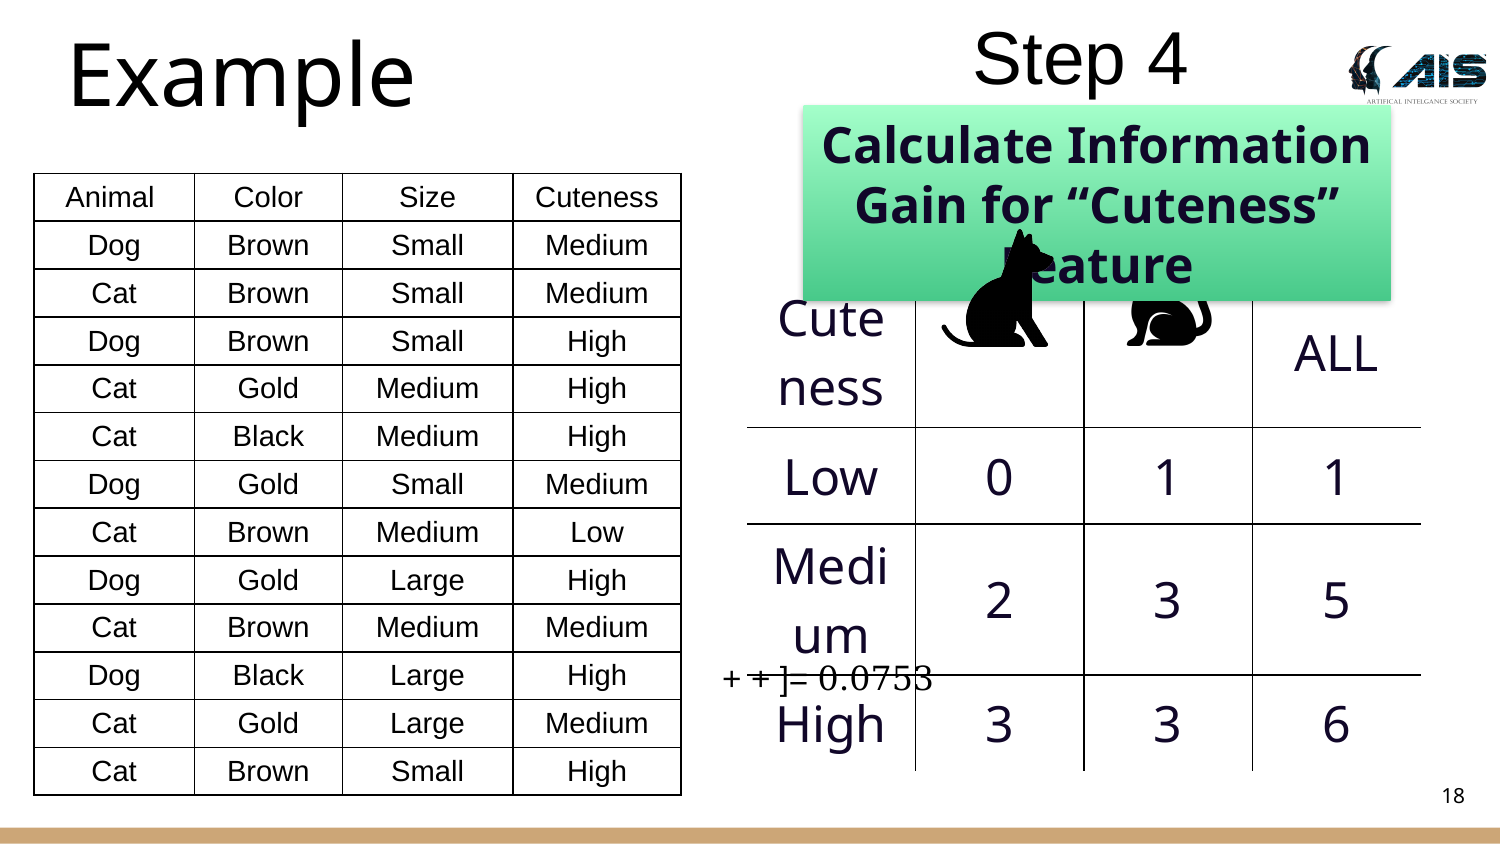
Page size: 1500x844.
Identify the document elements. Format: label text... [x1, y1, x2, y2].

table_cell High [514, 318, 680, 364]
table_cell 3 [1085, 525, 1252, 674]
table_cell Medium [343, 509, 512, 555]
table_cell Large [343, 557, 512, 603]
table_header Animal [35, 174, 194, 220]
table_cell Cat [35, 509, 194, 555]
table_cell Brown [195, 509, 342, 555]
table_cell Dog [35, 557, 194, 603]
table_cell Small [343, 748, 512, 794]
table_cell Small [343, 318, 512, 364]
table_cell High [747, 676, 915, 771]
table_cell Medium [514, 605, 680, 651]
table_cell Dog [35, 318, 194, 364]
table_cell Cat [35, 748, 194, 794]
table_cell High [514, 413, 680, 460]
table_cell 0 [916, 428, 1083, 523]
table_cell Medium [747, 525, 915, 674]
table_header [1085, 310, 1252, 427]
table_cell Brown [195, 270, 342, 316]
table_cell High [514, 748, 680, 794]
table_cell Dog [35, 653, 194, 699]
table_cell Cat [35, 270, 194, 316]
table_cell 1 [1085, 428, 1252, 523]
picture [1119, 251, 1215, 347]
table_cell Brown [195, 748, 342, 794]
table_header Size [343, 174, 512, 220]
table_header Cuteness [747, 276, 915, 427]
table_cell Cat [35, 700, 194, 747]
table_cell Medium [514, 222, 680, 268]
table_cell Cat [35, 366, 194, 412]
table_cell Large [343, 653, 512, 699]
slide_number 18 [1389, 764, 1480, 830]
table_header ALL [1253, 276, 1421, 427]
table_cell Gold [195, 461, 342, 507]
table_cell Gold [195, 700, 342, 747]
table_cell Cat [35, 413, 194, 460]
text_box Calculate Information Gain for “Cuteness” Feature [803, 105, 1391, 301]
table_cell 5 [1253, 525, 1421, 674]
table_cell Dog [35, 222, 194, 268]
table_cell Low [514, 509, 680, 555]
table_cell Brown [195, 318, 342, 364]
table_cell Gold [195, 557, 342, 603]
picture [1347, 0, 1500, 153]
table_cell Low [747, 428, 915, 523]
table_cell Medium [514, 270, 680, 316]
table_cell Medium [343, 366, 512, 412]
table_cell Dog [35, 461, 194, 507]
table_cell Medium [514, 461, 680, 507]
table_header Color [195, 174, 342, 220]
title Example [51, 3, 682, 140]
table_cell Small [343, 461, 512, 507]
table_cell High [514, 653, 680, 699]
table_cell Large [343, 700, 512, 747]
table_cell High [514, 366, 680, 412]
picture [938, 229, 1056, 347]
text_box Step 4 [864, 2, 1297, 103]
table_cell Medium [343, 413, 512, 460]
table_header Cuteness [514, 174, 680, 220]
table_cell Black [195, 413, 342, 460]
table_cell Black [195, 653, 342, 699]
table_cell Medium [343, 605, 512, 651]
table_cell 1 [1253, 428, 1421, 523]
table_cell 3 [916, 676, 1083, 771]
table_cell Small [343, 270, 512, 316]
table_cell High [514, 557, 680, 603]
table_cell Cat [35, 605, 194, 651]
table_cell Gold [195, 366, 342, 412]
table_cell 3 [1085, 676, 1252, 771]
table_cell Brown [195, 222, 342, 268]
table_cell Small [343, 222, 512, 268]
table_cell Medium [514, 700, 680, 747]
table_cell 6 [1253, 676, 1421, 771]
table_cell Brown [195, 605, 342, 651]
table_cell 2 [916, 525, 1083, 674]
table_header [916, 310, 1083, 427]
